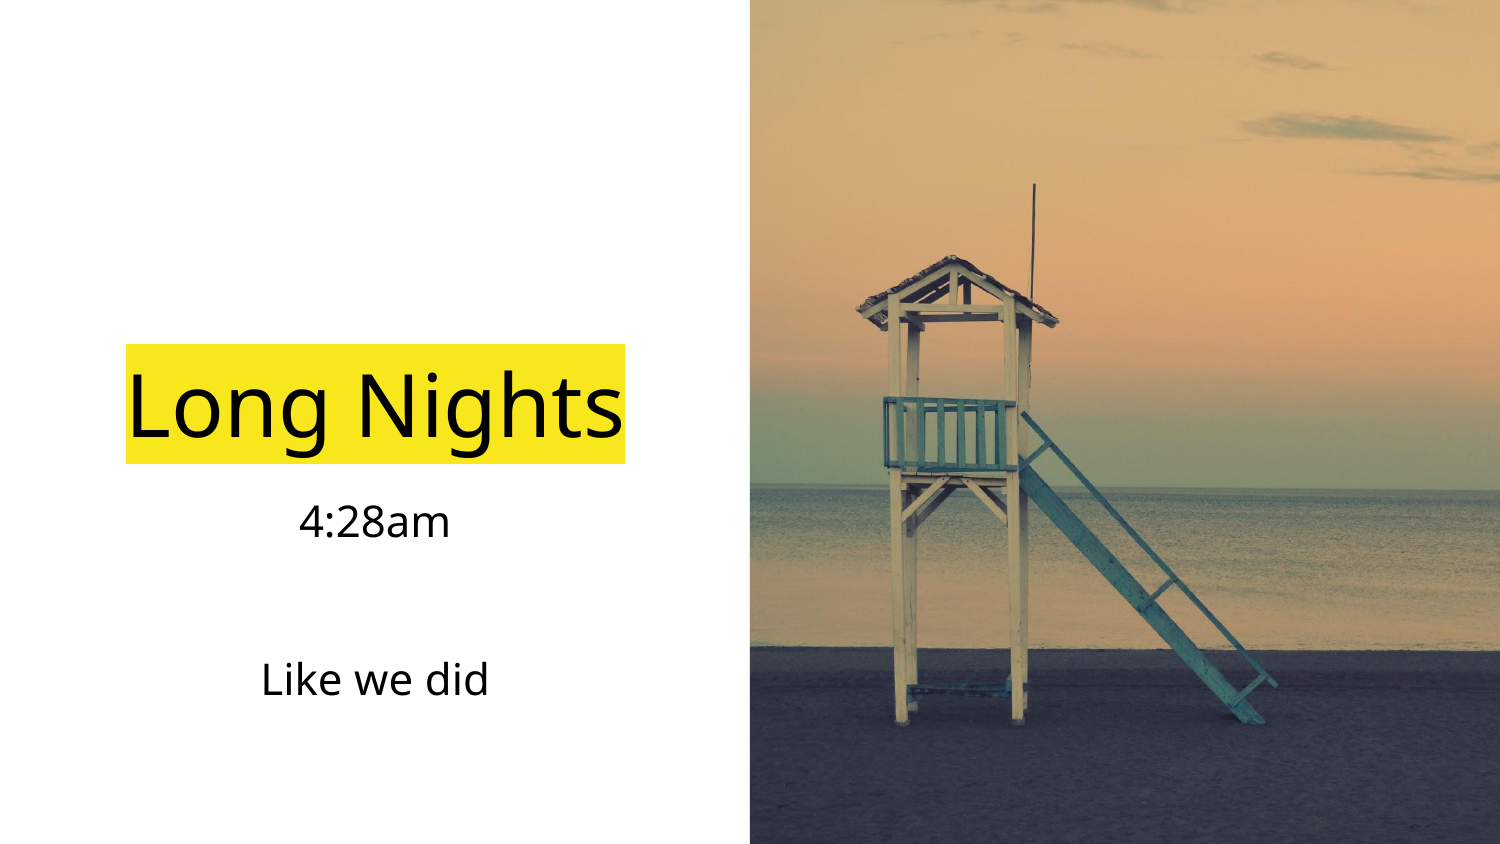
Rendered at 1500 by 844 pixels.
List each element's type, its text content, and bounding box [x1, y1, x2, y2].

title Long Nights [43, 177, 708, 471]
picture [749, 0, 1500, 844]
subtitle 4:28am Like we did [43, 479, 708, 700]
